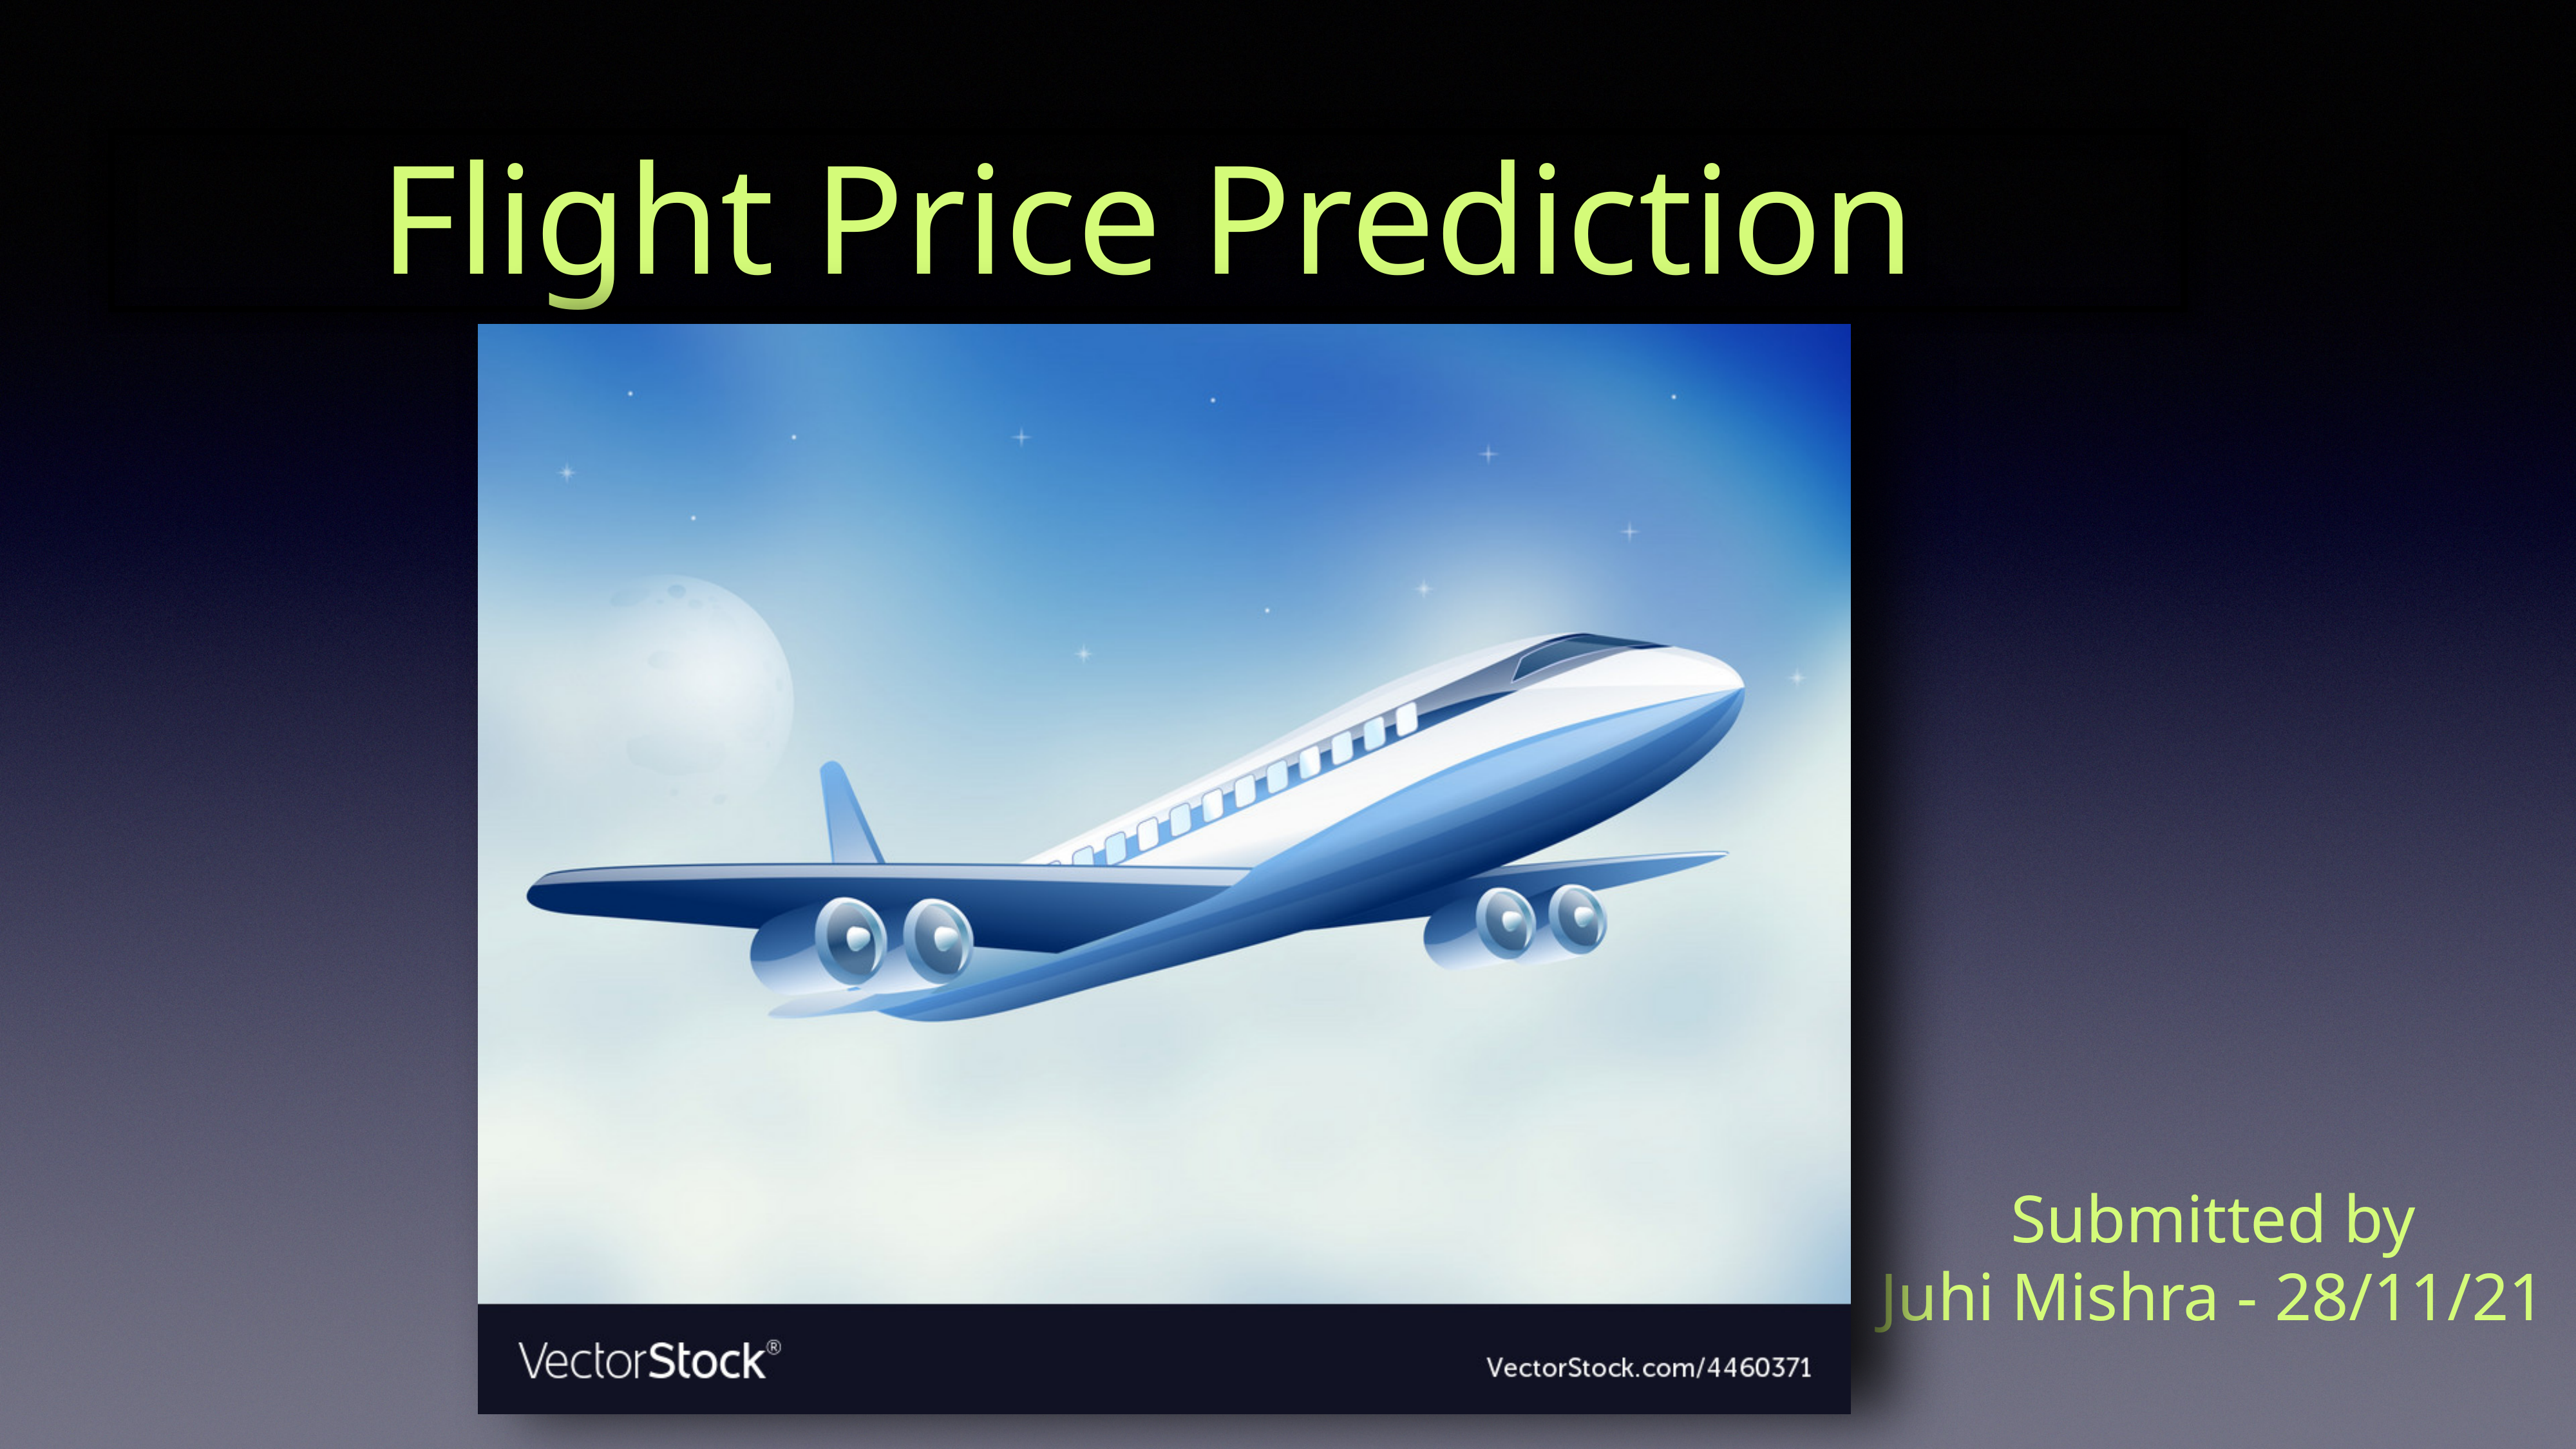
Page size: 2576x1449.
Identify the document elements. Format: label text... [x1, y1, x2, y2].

subtitle Submitted by Juhi Mishra - 28/11/21 [1946, 1172, 2576, 1341]
title Flight Price Prediction [111, 131, 2185, 310]
picture [0, 0, 2576, 1449]
